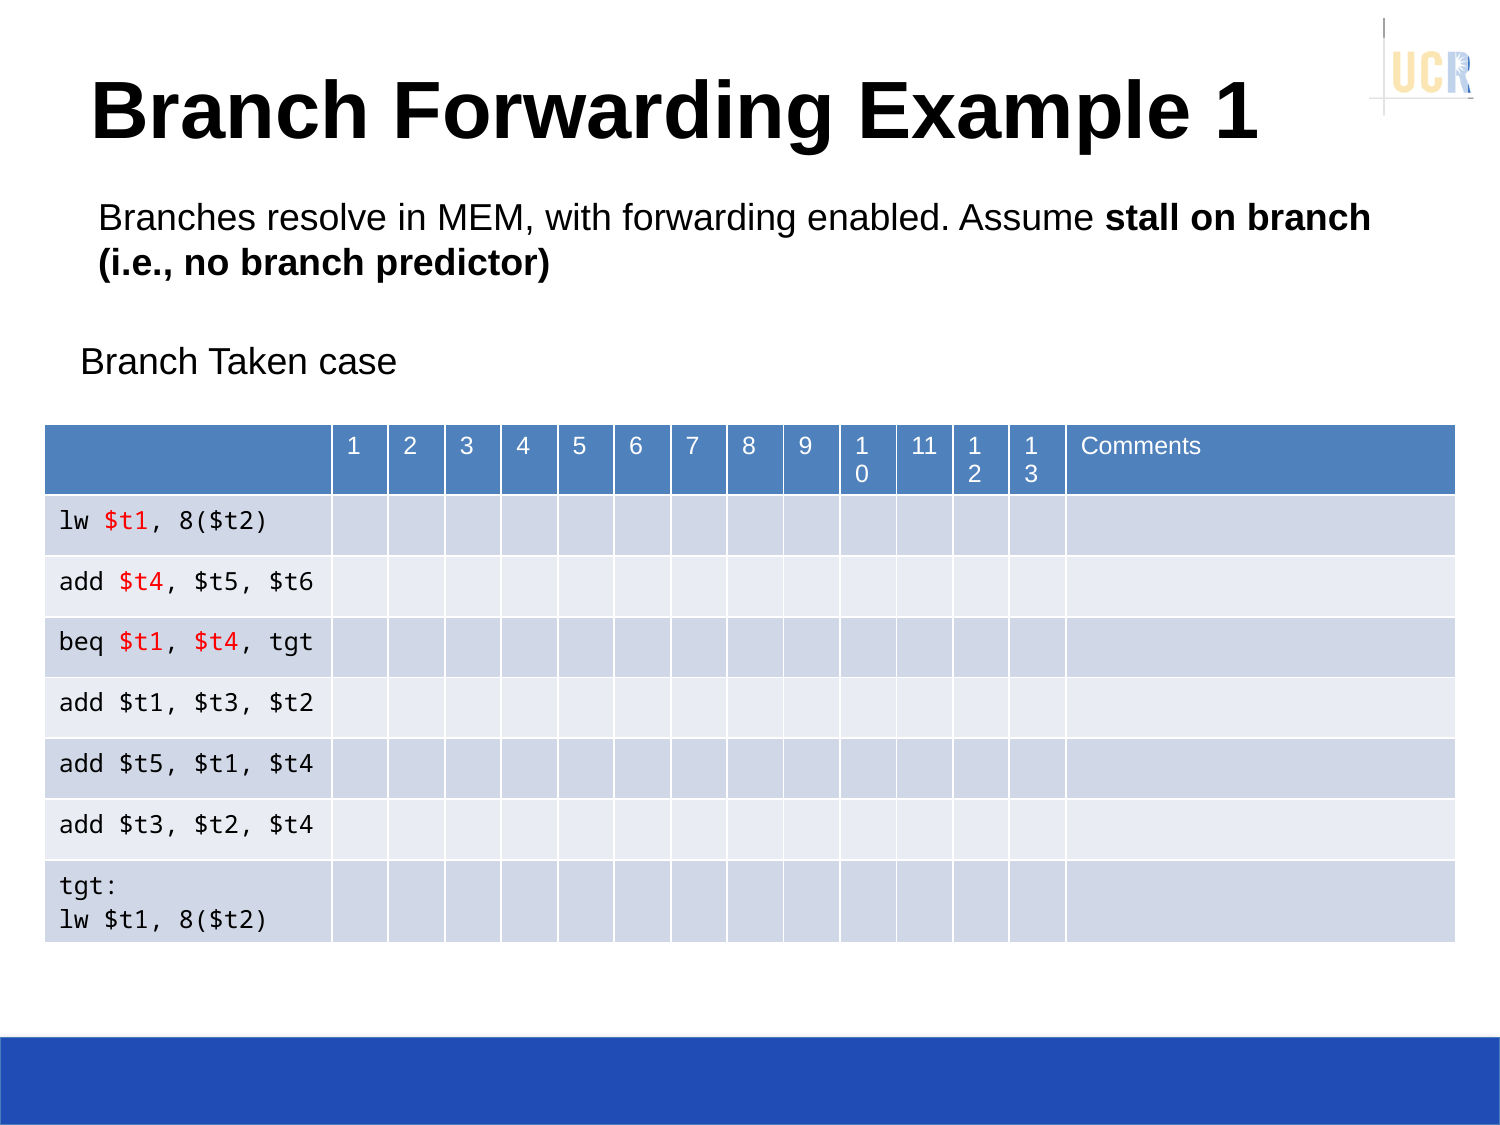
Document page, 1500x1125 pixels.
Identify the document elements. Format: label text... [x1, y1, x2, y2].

table_header Comments [1067, 425, 1455, 494]
table_cell [954, 800, 1008, 859]
table_cell [728, 800, 783, 859]
table_cell [615, 739, 670, 798]
table_cell [954, 861, 1008, 942]
table_cell [728, 861, 783, 942]
table_cell [559, 861, 613, 942]
table_cell add $t1, $t3, $t2 [45, 678, 331, 737]
table_cell [841, 678, 896, 737]
table_header 11 [897, 425, 952, 494]
table_cell [615, 557, 670, 616]
table_cell [333, 739, 387, 798]
picture [1361, 0, 1500, 125]
table_cell [1067, 739, 1455, 798]
table_cell [1010, 800, 1065, 859]
table_cell [728, 739, 783, 798]
table_cell [784, 618, 839, 677]
table_cell [446, 678, 500, 737]
table_cell add $t5, $t1, $t4 [45, 739, 331, 798]
table_cell [784, 496, 839, 555]
table_cell [446, 800, 500, 859]
table_cell [897, 678, 952, 737]
table_cell [784, 861, 839, 942]
table_cell [389, 739, 444, 798]
table_header 7 [672, 425, 726, 494]
table_cell [954, 496, 1008, 555]
table_cell [333, 496, 387, 555]
table_cell [728, 557, 783, 616]
table_header 2 [389, 425, 444, 494]
table_cell [784, 800, 839, 859]
table_cell add $t3, $t2, $t4 [45, 800, 331, 859]
table_header 4 [502, 425, 557, 494]
table_cell [615, 496, 670, 555]
table_header 12 [954, 425, 1008, 494]
table_cell [389, 800, 444, 859]
table_cell [672, 557, 726, 616]
table_cell [333, 678, 387, 737]
table_header 8 [728, 425, 783, 494]
table_cell [615, 800, 670, 859]
table_cell [841, 861, 896, 942]
table_cell [1067, 861, 1455, 942]
table_cell [502, 618, 557, 677]
table_cell [559, 800, 613, 859]
table_cell beq $t1, $t4, tgt [45, 618, 331, 677]
table_cell [559, 678, 613, 737]
table_cell [559, 496, 613, 555]
table_cell [446, 739, 500, 798]
table_cell [502, 678, 557, 737]
table_cell [897, 800, 952, 859]
table_cell [559, 557, 613, 616]
table_cell [841, 557, 896, 616]
table_cell [1010, 618, 1065, 677]
table_cell [897, 618, 952, 677]
table_cell [954, 618, 1008, 677]
table_cell [502, 557, 557, 616]
table_cell [1067, 618, 1455, 677]
table_cell tgt: lw $t1, 8($t2) [45, 861, 331, 942]
table_cell [672, 800, 726, 859]
table_cell [1067, 678, 1455, 737]
table_cell [1067, 496, 1455, 555]
table_header 3 [446, 425, 500, 494]
table_cell [446, 496, 500, 555]
table_cell [954, 557, 1008, 616]
table_header 5 [559, 425, 613, 494]
table_cell [1010, 739, 1065, 798]
table_cell [615, 618, 670, 677]
table_cell [446, 557, 500, 616]
table_cell add $t4, $t5, $t6 [45, 557, 331, 616]
table_cell [672, 618, 726, 677]
text_box Branch Taken case [65, 329, 413, 390]
table_cell [389, 861, 444, 942]
table_cell [446, 861, 500, 942]
table_header 10 [841, 425, 896, 494]
table_cell [672, 861, 726, 942]
table_header 9 [784, 425, 839, 494]
table_cell [389, 678, 444, 737]
table_cell [728, 678, 783, 737]
table_cell [1010, 861, 1065, 942]
table_cell [615, 678, 670, 737]
table_cell [841, 496, 896, 555]
table_cell [502, 800, 557, 859]
table_cell [502, 496, 557, 555]
table_cell [728, 496, 783, 555]
table_cell [502, 739, 557, 798]
table_cell [389, 496, 444, 555]
table_cell [446, 618, 500, 677]
table_cell [728, 618, 783, 677]
table_cell [1067, 557, 1455, 616]
table_cell [672, 496, 726, 555]
table_cell [559, 618, 613, 677]
table_cell [954, 739, 1008, 798]
table_cell [502, 861, 557, 942]
table_header 1 [333, 425, 387, 494]
table_cell [389, 557, 444, 616]
table_cell [841, 618, 896, 677]
table_cell [333, 861, 387, 942]
table_cell [672, 678, 726, 737]
table_cell [1010, 557, 1065, 616]
table_cell [389, 618, 444, 677]
table_header 6 [615, 425, 670, 494]
table_cell lw $t1, 8($t2) [45, 496, 331, 555]
text_box Branches resolve in MEM, with forwarding enabled. Assume stall on branch (i.e., no branch predictor) [83, 185, 1426, 291]
table_cell [1010, 678, 1065, 737]
table_cell [841, 739, 896, 798]
table_cell [784, 678, 839, 737]
table_cell [333, 800, 387, 859]
table_cell [559, 739, 613, 798]
table_cell [333, 557, 387, 616]
table_cell [672, 739, 726, 798]
table_cell [841, 800, 896, 859]
table_cell [615, 861, 670, 942]
table_cell [897, 739, 952, 798]
table_cell [897, 496, 952, 555]
table_cell [954, 678, 1008, 737]
table_cell [784, 739, 839, 798]
table_cell [1010, 496, 1065, 555]
table_cell [897, 557, 952, 616]
table_cell [897, 861, 952, 942]
table_header [45, 425, 331, 494]
table_cell [1067, 800, 1455, 859]
table_cell [333, 618, 387, 677]
title Branch Forwarding Example 1 [75, 37, 1469, 163]
table_cell [784, 557, 839, 616]
table_header 13 [1010, 425, 1065, 494]
